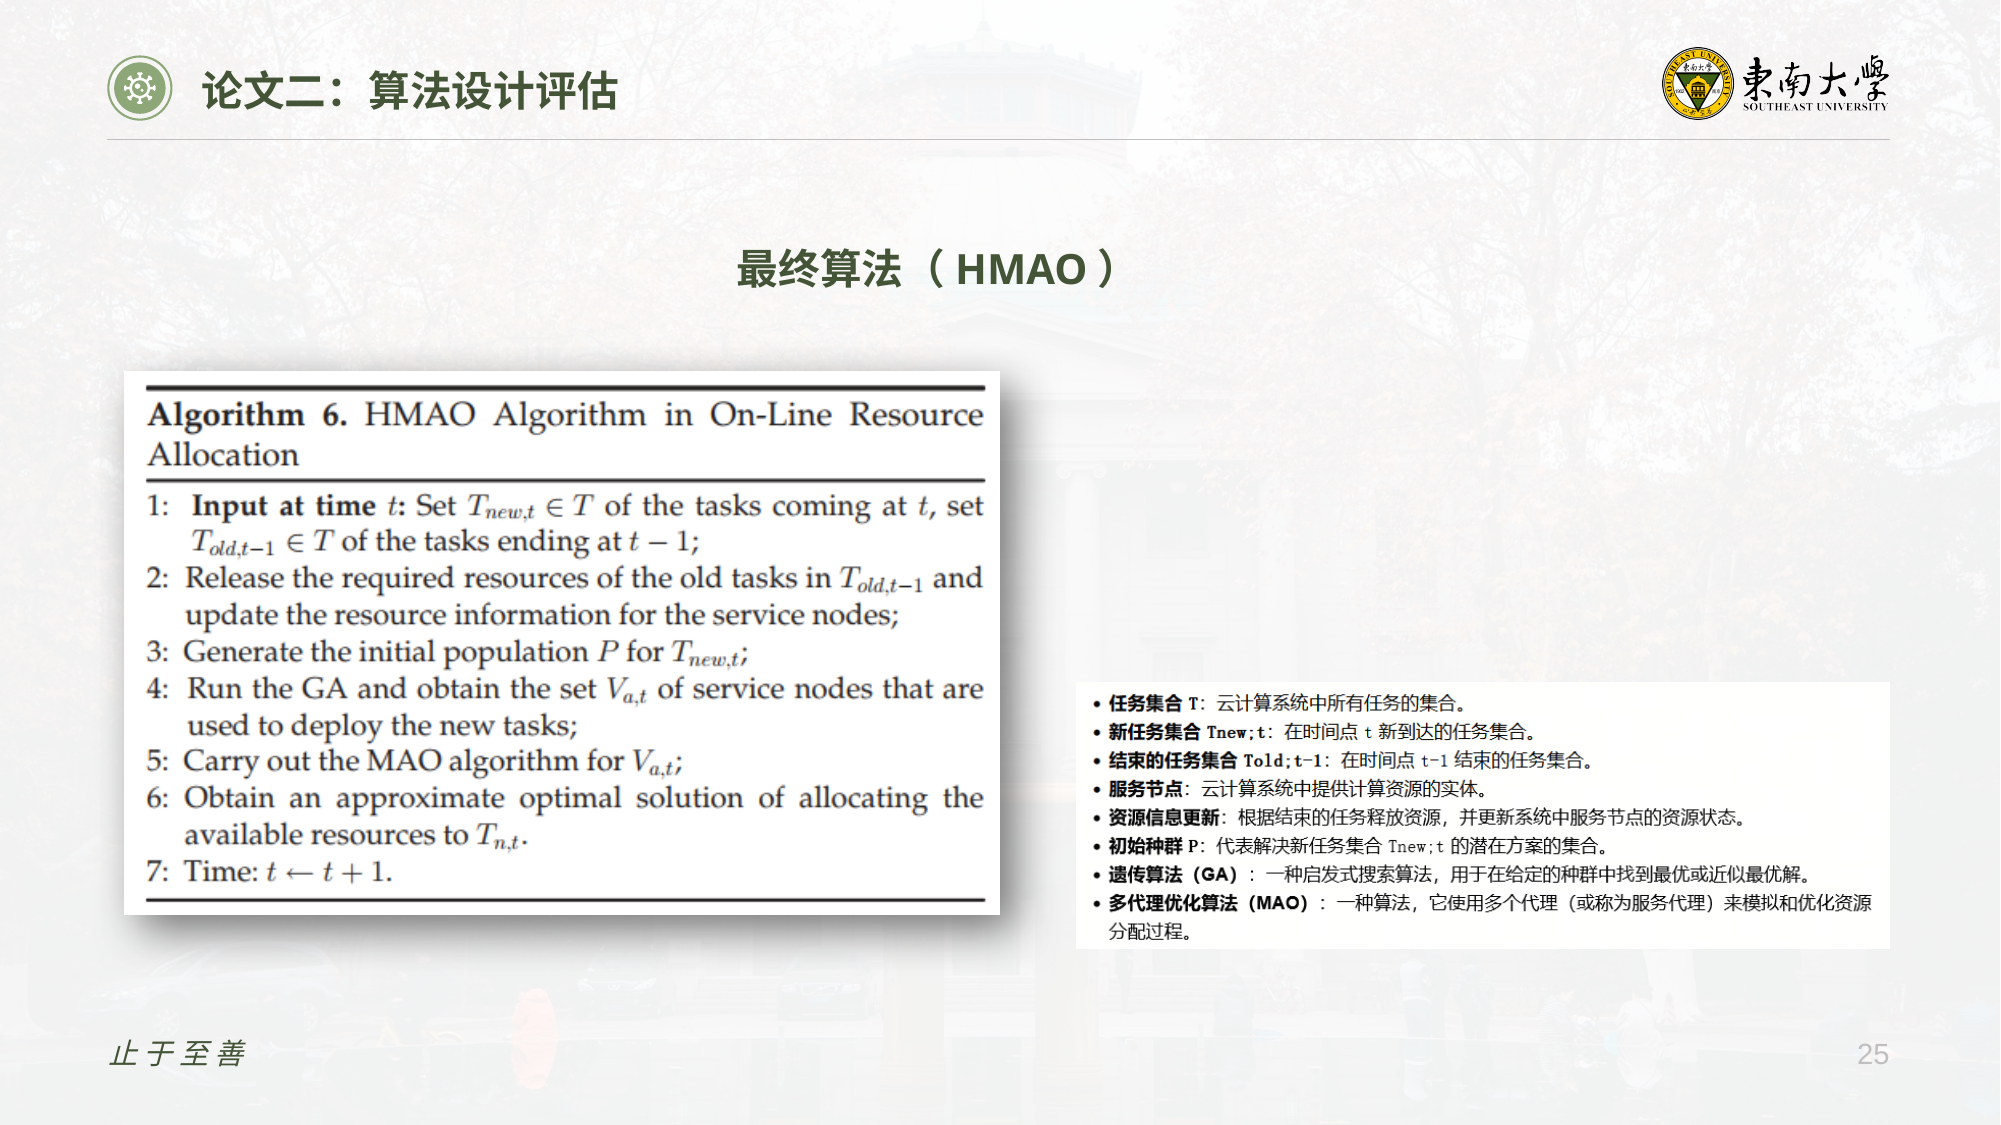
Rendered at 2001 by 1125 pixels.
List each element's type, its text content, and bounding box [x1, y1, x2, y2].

picture [1662, 47, 1889, 120]
text_box 最终算法（HMAO） [736, 235, 1226, 301]
slide_number 止于至善 [108, 1022, 657, 1083]
text_box 论文二：算法设计评估 [201, 57, 1665, 123]
picture [1076, 682, 1890, 949]
picture [124, 371, 1000, 915]
slide_number 25 [1439, 1022, 1890, 1083]
